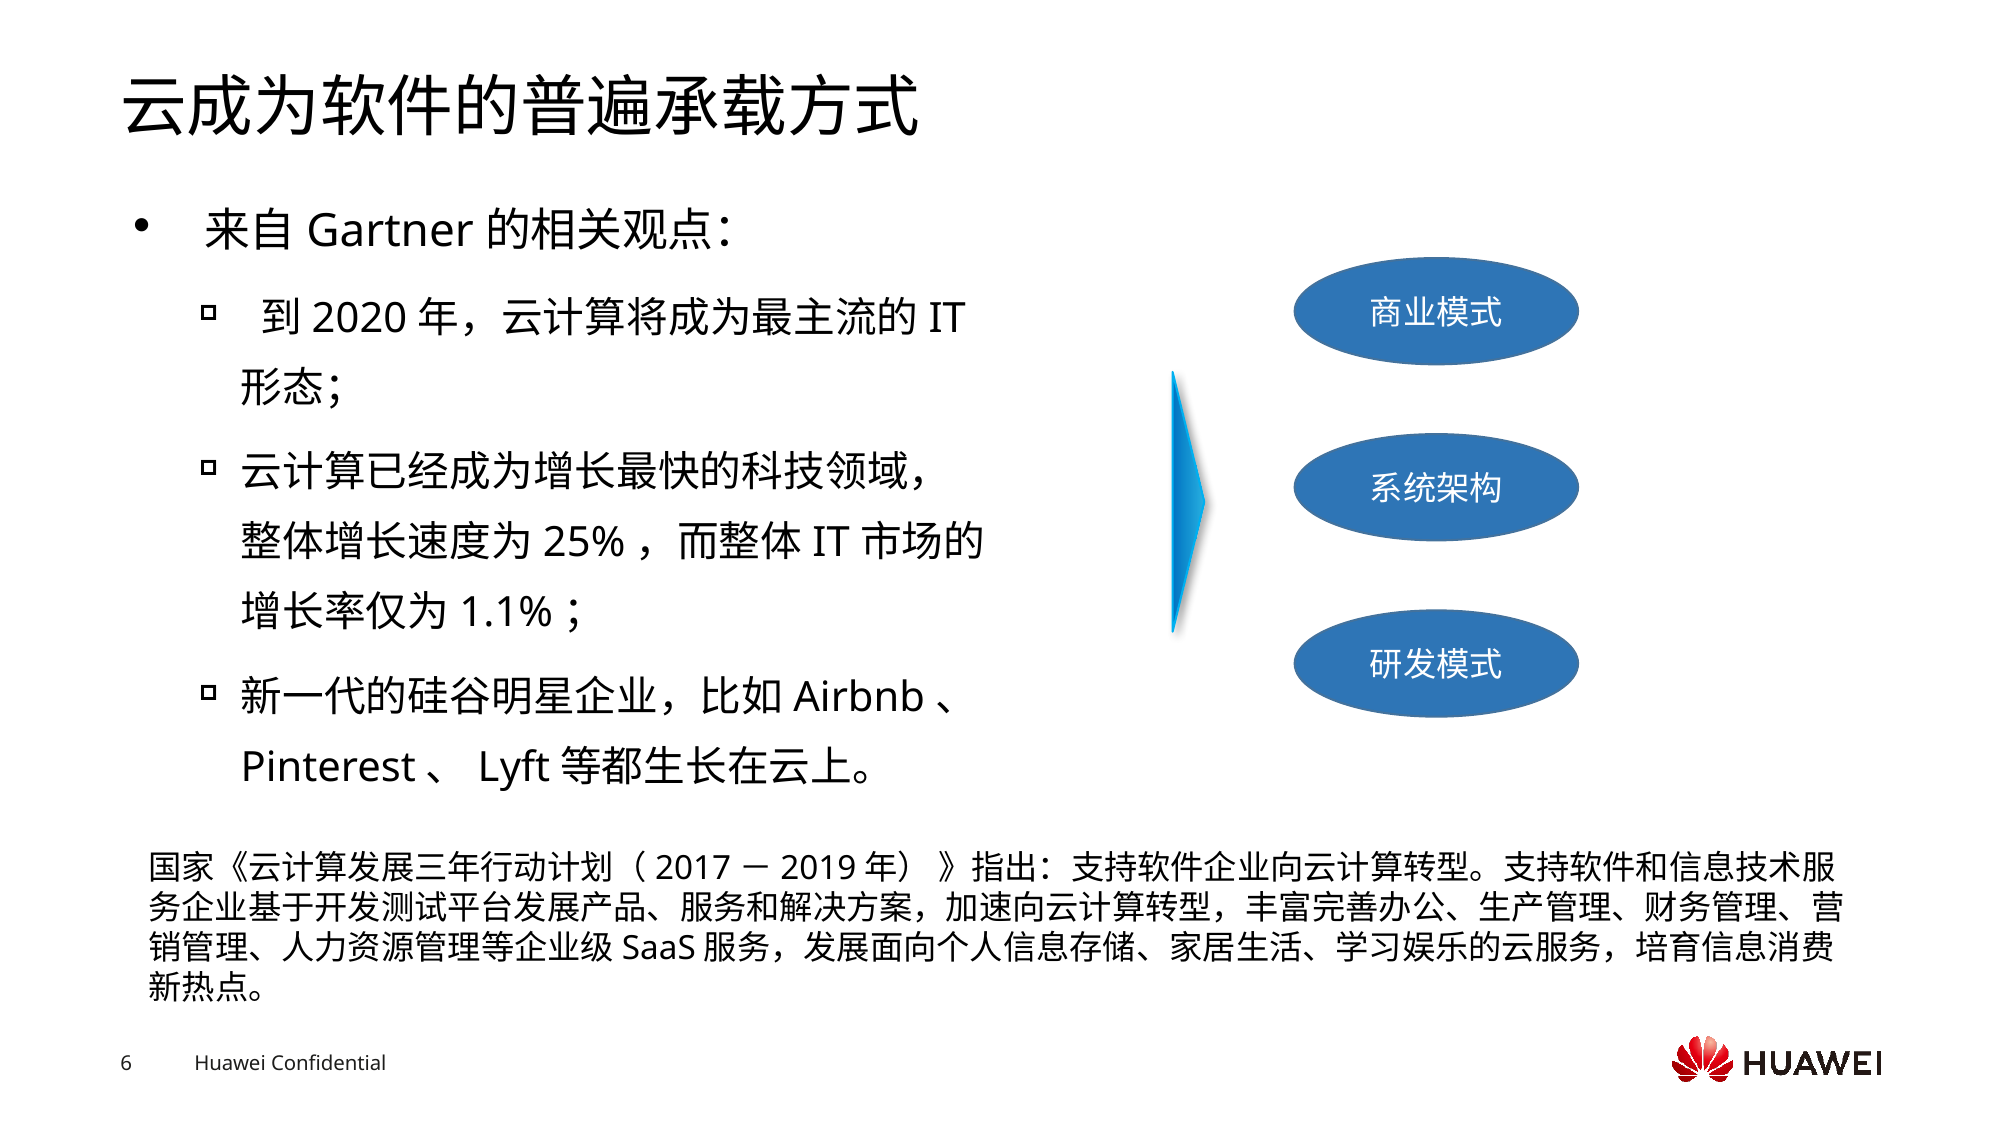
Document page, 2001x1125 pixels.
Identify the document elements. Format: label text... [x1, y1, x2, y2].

text_box 系统架构 [1293, 433, 1580, 542]
text_box 商业模式 [1293, 257, 1580, 366]
text_box 研发模式 [1293, 609, 1580, 718]
text_box [1172, 371, 1205, 632]
title 云成为软件的普遍承载方式 [120, 73, 1880, 154]
picture [1672, 1036, 1881, 1082]
text_box 国家《云计算发展三年行动计划（2017－2019年） 》指出：支持软件企业向云计算转型。支持软件和信息技术服务企业基于开发测试平台发展产品、服务和解决方案，加速向云计算转型，丰富完善办公、生产管理、财务管理、营销管理、人力资源管理等企业级SaaS服务，发展面向个人信息存储、家居生活、学习娱乐的云服务，培育信息消费新热点。 [132, 838, 1868, 1015]
list 来自Gartner的相关观点： 到2020年，云计算将成为最主流的IT形态； 云计算已经成为增长最快的科技领域，整体增长速度为25%，而整体IT市场的增长率仅为1.1%； 新一代的硅谷明星企业，比如Airbnb、Pinterest、Lyft等都生长在云上。 [119, 171, 1001, 973]
